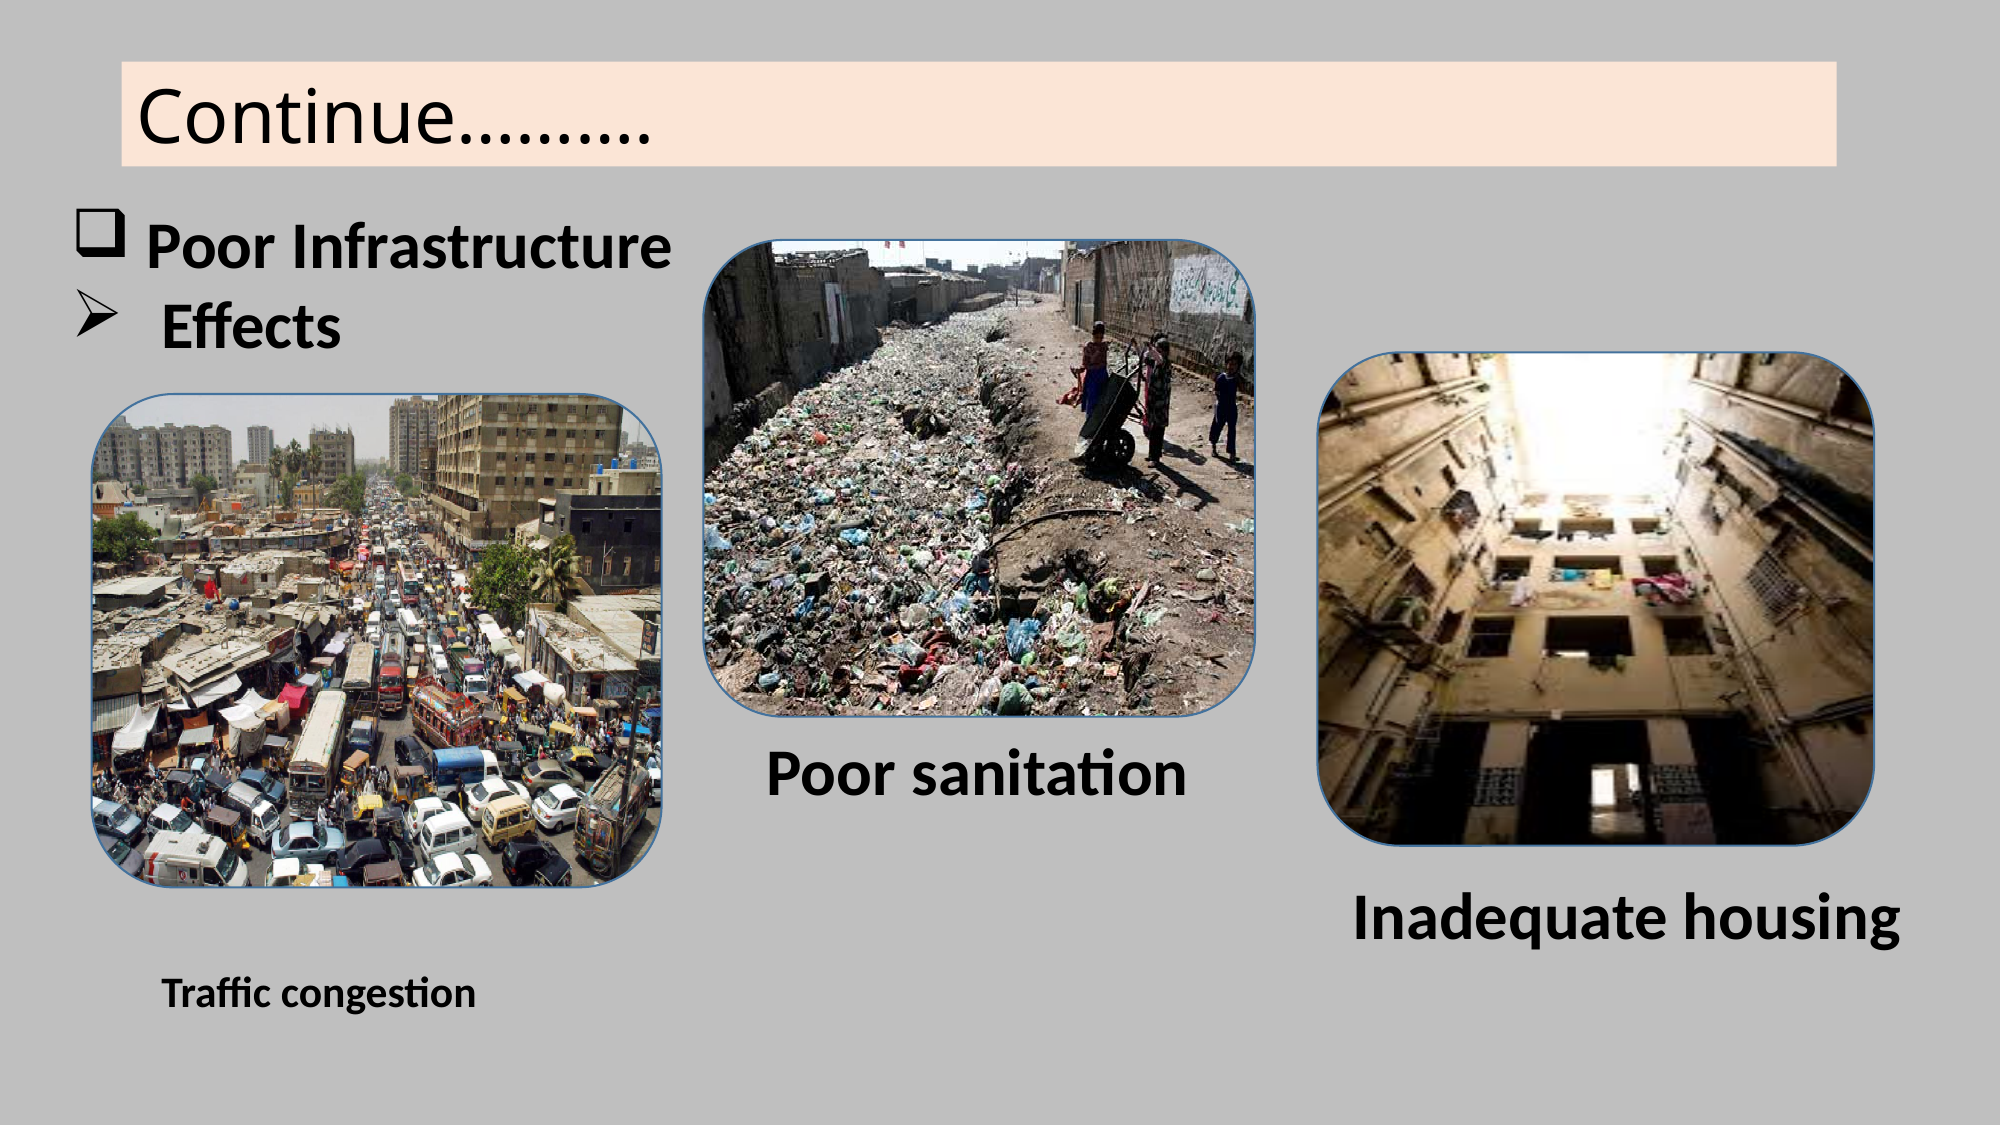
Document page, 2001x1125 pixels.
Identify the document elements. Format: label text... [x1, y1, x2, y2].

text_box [703, 239, 1274, 818]
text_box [91, 394, 662, 982]
text_box Continue………. [121, 61, 1837, 167]
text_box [1317, 352, 1937, 962]
text_box Poor Infrastructure Effects [56, 194, 1902, 974]
